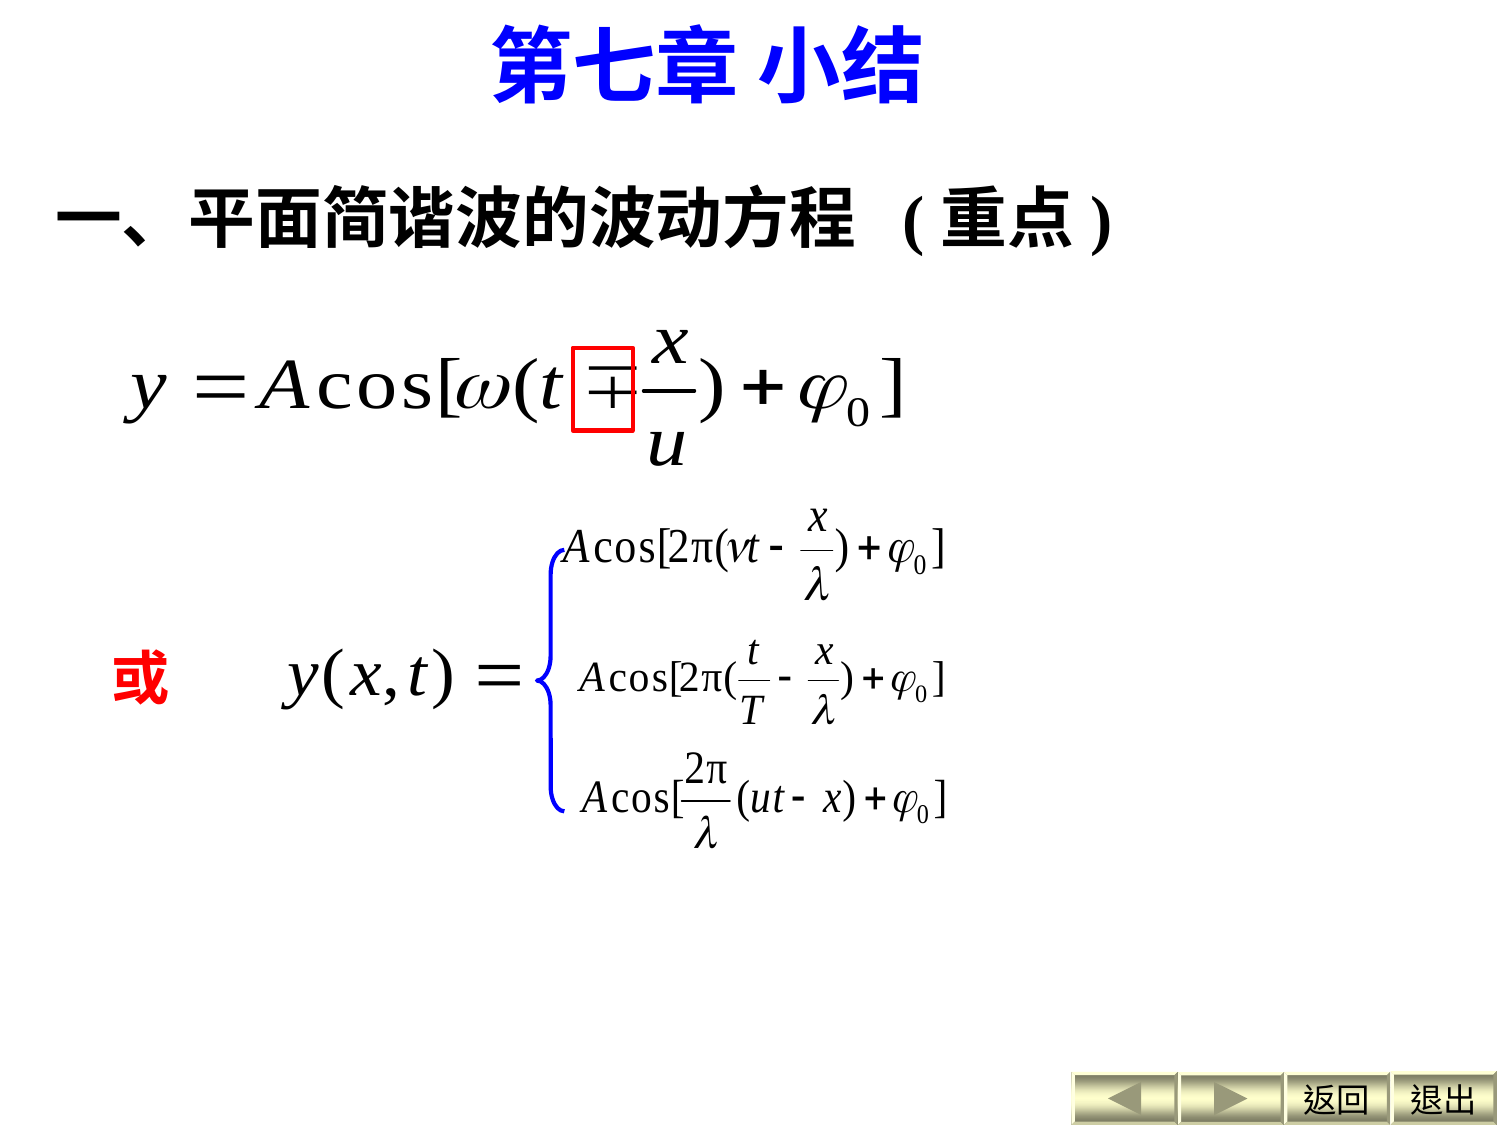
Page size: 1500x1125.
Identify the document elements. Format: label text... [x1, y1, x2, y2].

slide_number [1141, 1045, 1492, 1124]
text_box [110, 294, 920, 482]
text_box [572, 738, 953, 859]
text_box 或 [96, 633, 186, 719]
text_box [552, 485, 953, 612]
text_box 第七章 小结 [69, 0, 1345, 121]
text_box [269, 633, 525, 723]
text_box 一、平面简谐波的波动方程 (重点) [40, 168, 1374, 264]
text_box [569, 622, 953, 735]
text_box [536, 618, 565, 812]
